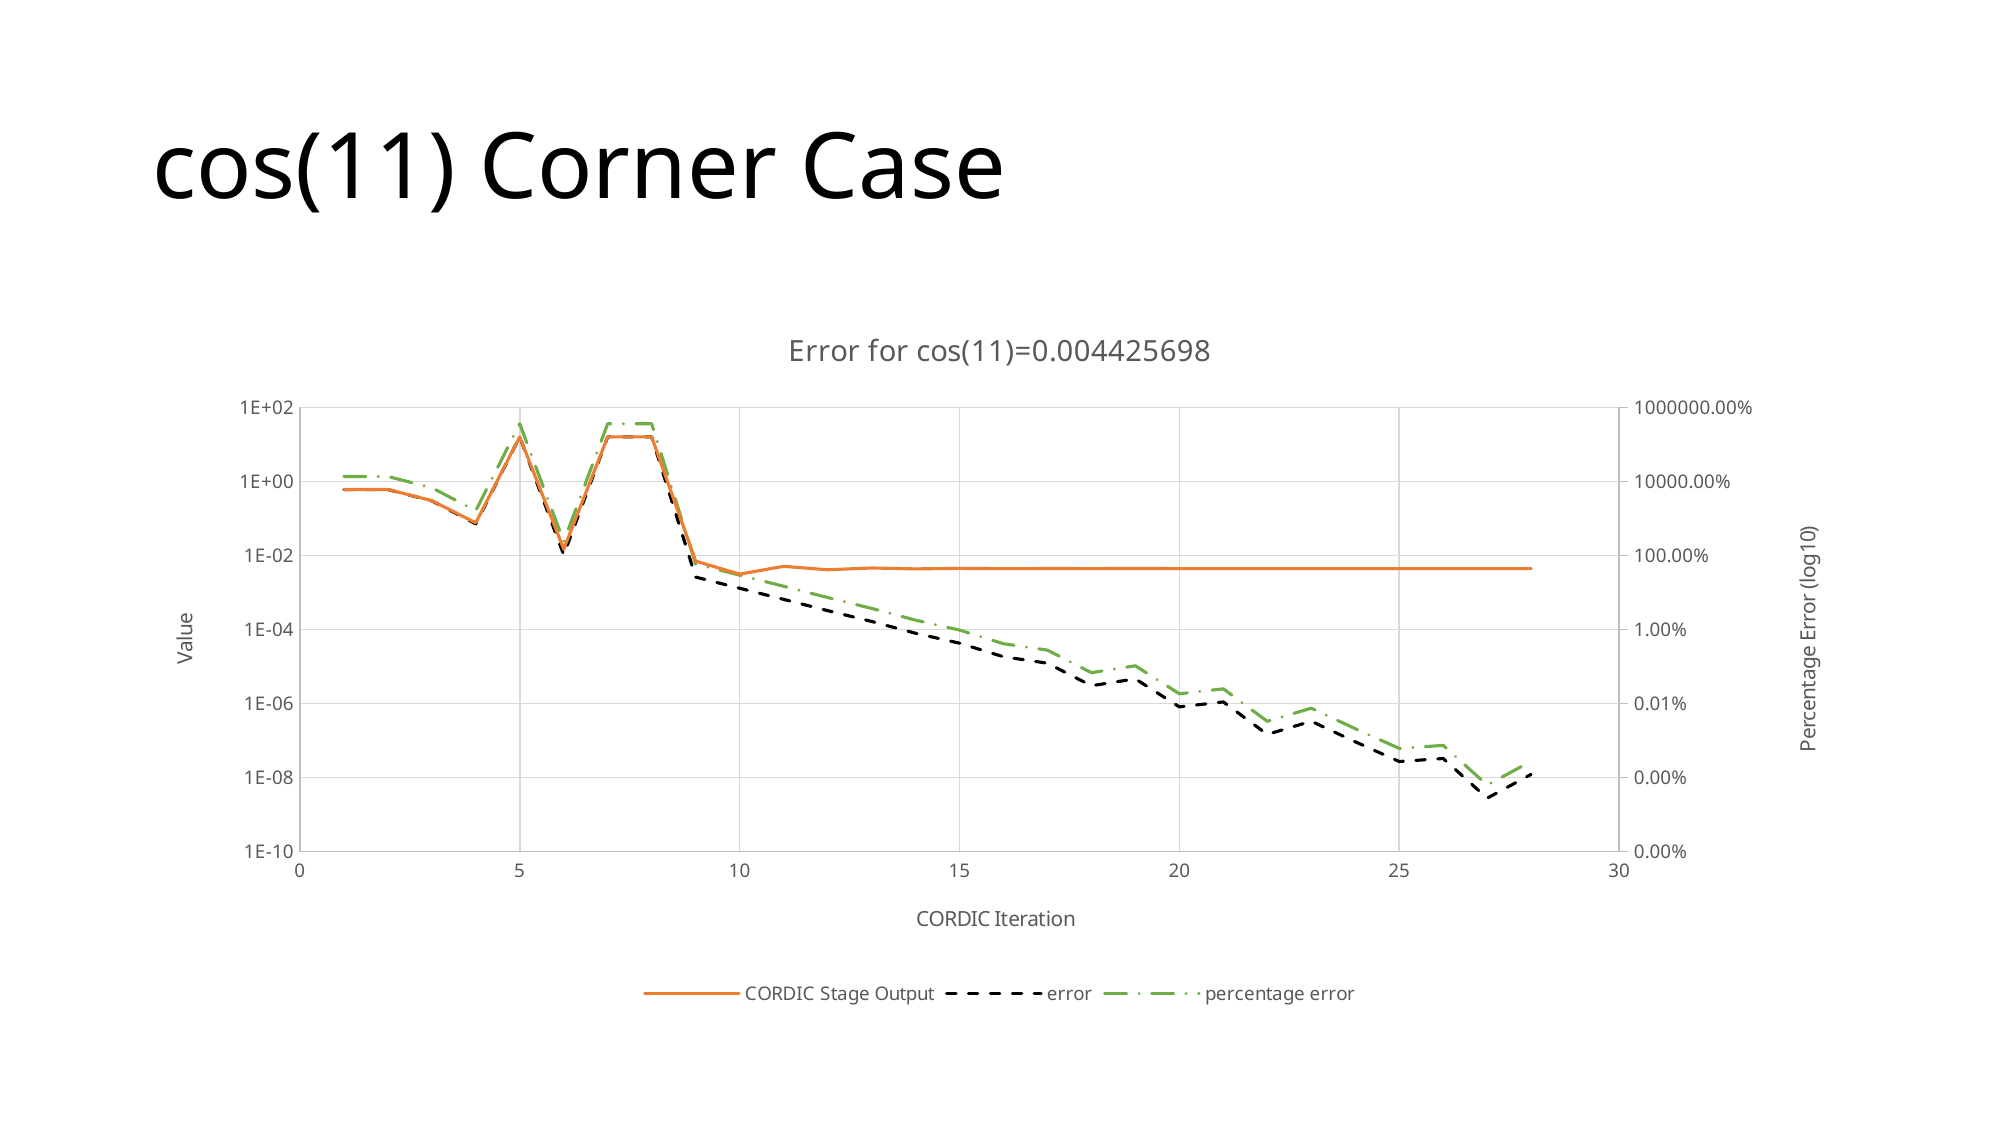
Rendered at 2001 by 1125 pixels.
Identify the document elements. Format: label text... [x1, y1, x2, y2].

chart [137, 299, 1863, 1014]
title cos(11) Corner Case [137, 59, 1863, 278]
